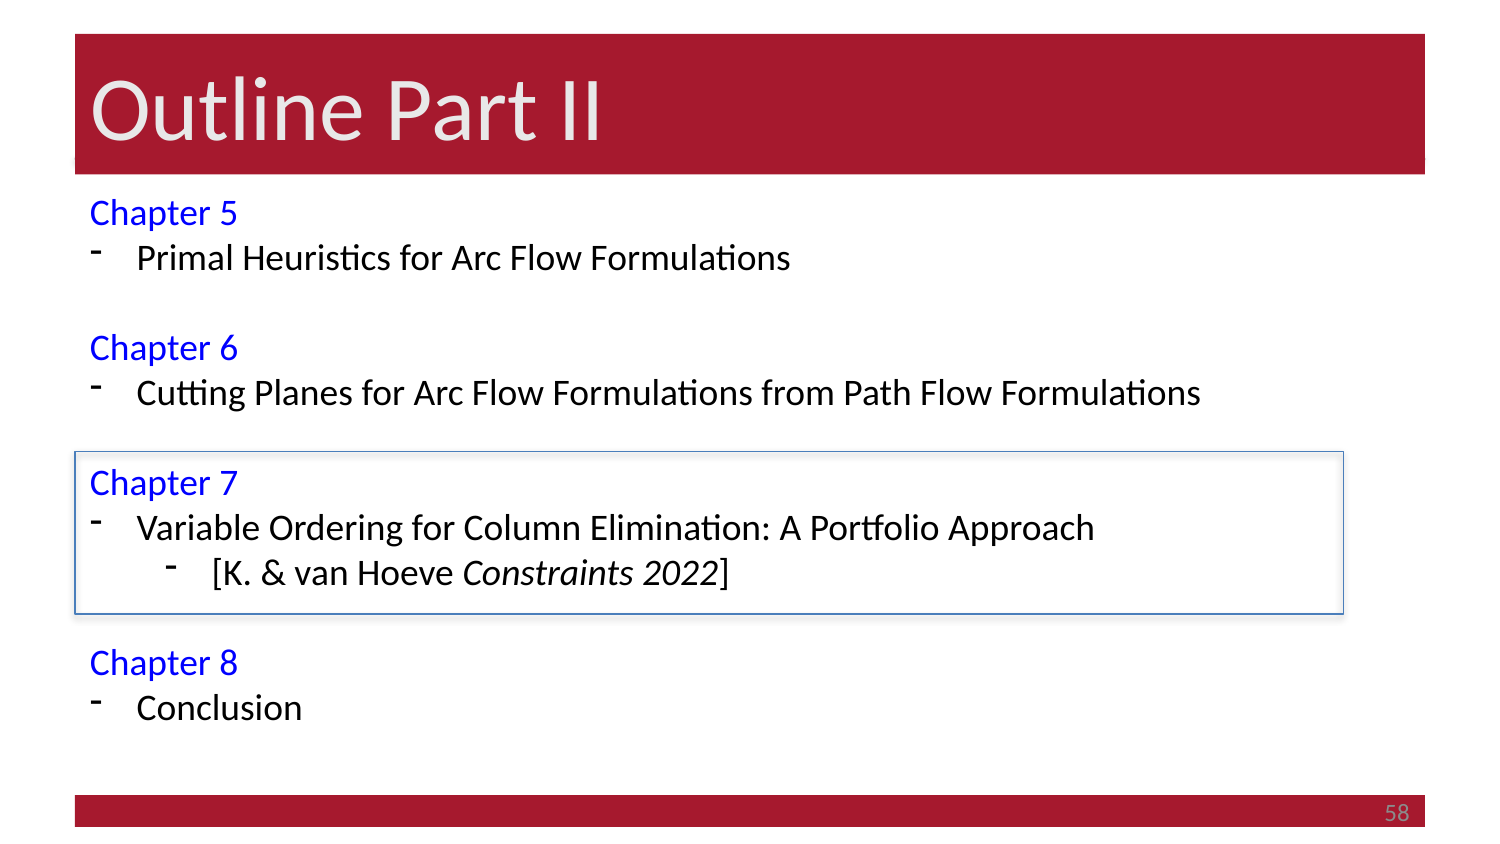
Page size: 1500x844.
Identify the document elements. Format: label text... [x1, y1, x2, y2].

title Outline Part II [75, 33, 1425, 175]
text_box [74, 451, 1344, 615]
text_box Chapter 5 Primal Heuristics for Arc Flow Formulations Chapter 6 Cutting Planes for Arc Flow Formulations from Path Flow Formulations Chapter 7 Variable Ordering for Column Elimination: A Portfolio Approach [K. & van Hoeve Constraints 2022] Chapter 8 Conclusion [74, 180, 1425, 736]
